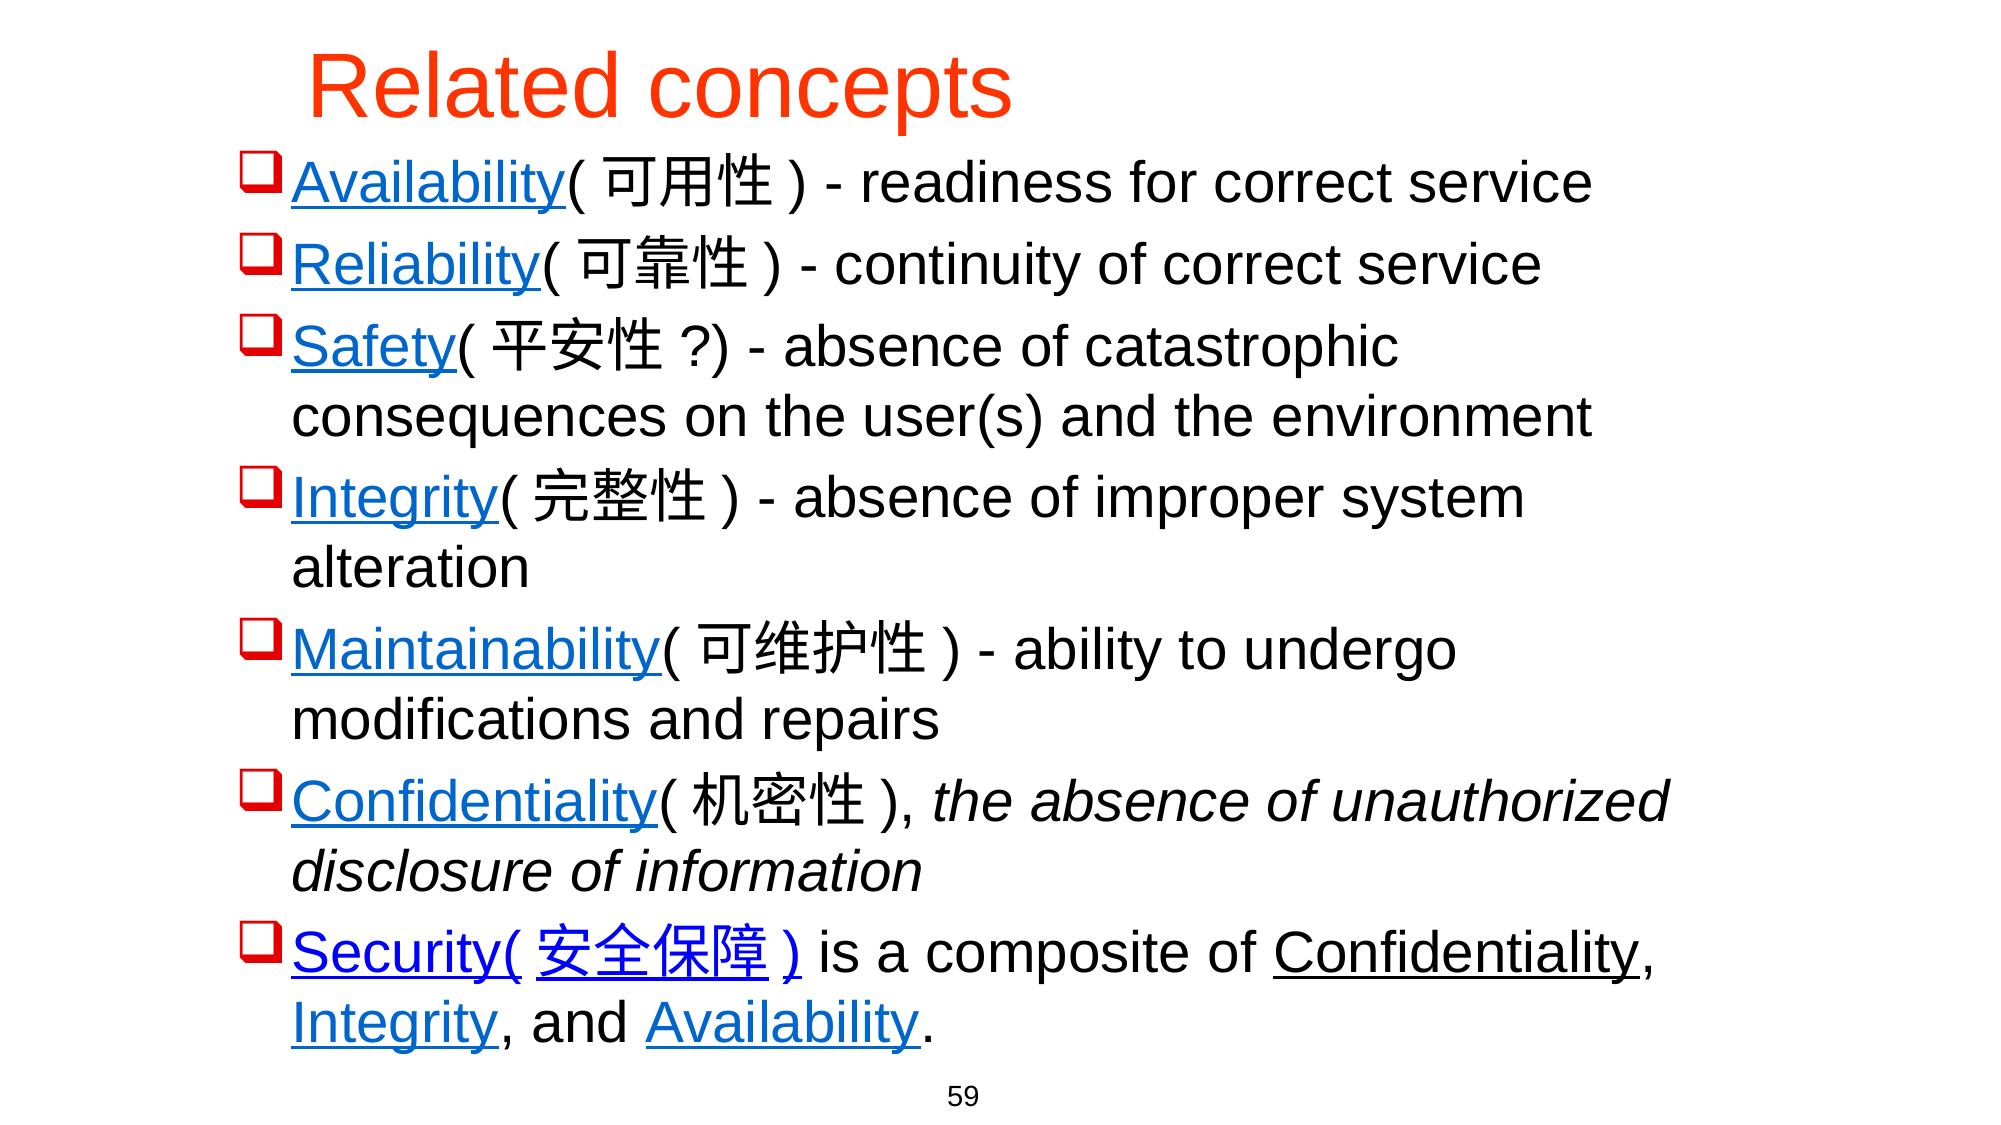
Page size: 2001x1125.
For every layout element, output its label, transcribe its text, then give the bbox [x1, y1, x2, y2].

list Availability(可用性) - readiness for correct service Reliability(可靠性) - continuity of correct service Safety(平安性?) - absence of catastrophic consequences on the user(s) and the environment Integrity(完整性) - absence of improper system alteration Maintainability(可维护性) - ability to undergo modifications and repairs Confidentiality(机密性), the absence of unauthorized disclosure of information Security(安全保障) is a composite of Confidentiality, Integrity, and Availability. [220, 137, 1757, 924]
title Related concepts [291, 0, 1946, 161]
